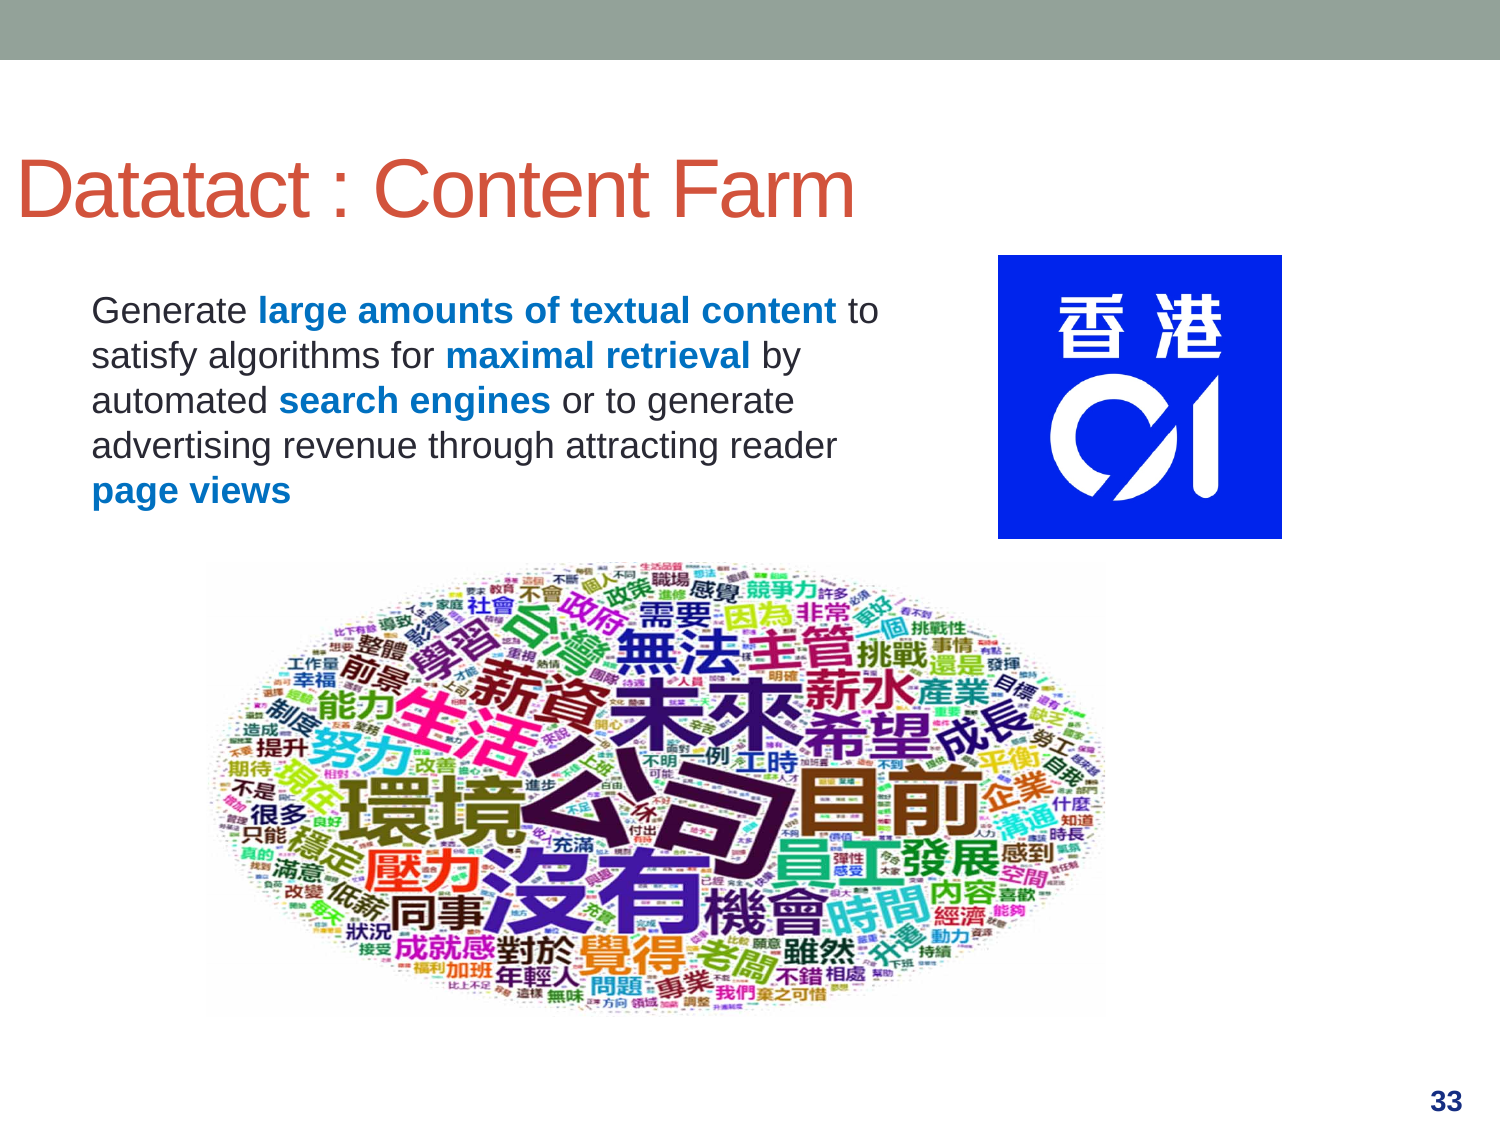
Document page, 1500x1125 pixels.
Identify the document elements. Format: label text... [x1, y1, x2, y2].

title Datatact : Content Farm [0, 101, 1325, 266]
picture [206, 562, 1106, 1018]
picture [997, 255, 1282, 540]
text_box Generate large amounts of textual content to satisfy algorithms for maximal retrieval by automated search engines or to generate advertising revenue through attracting reader page views [76, 278, 928, 519]
slide_number 33 [1415, 1070, 1499, 1125]
